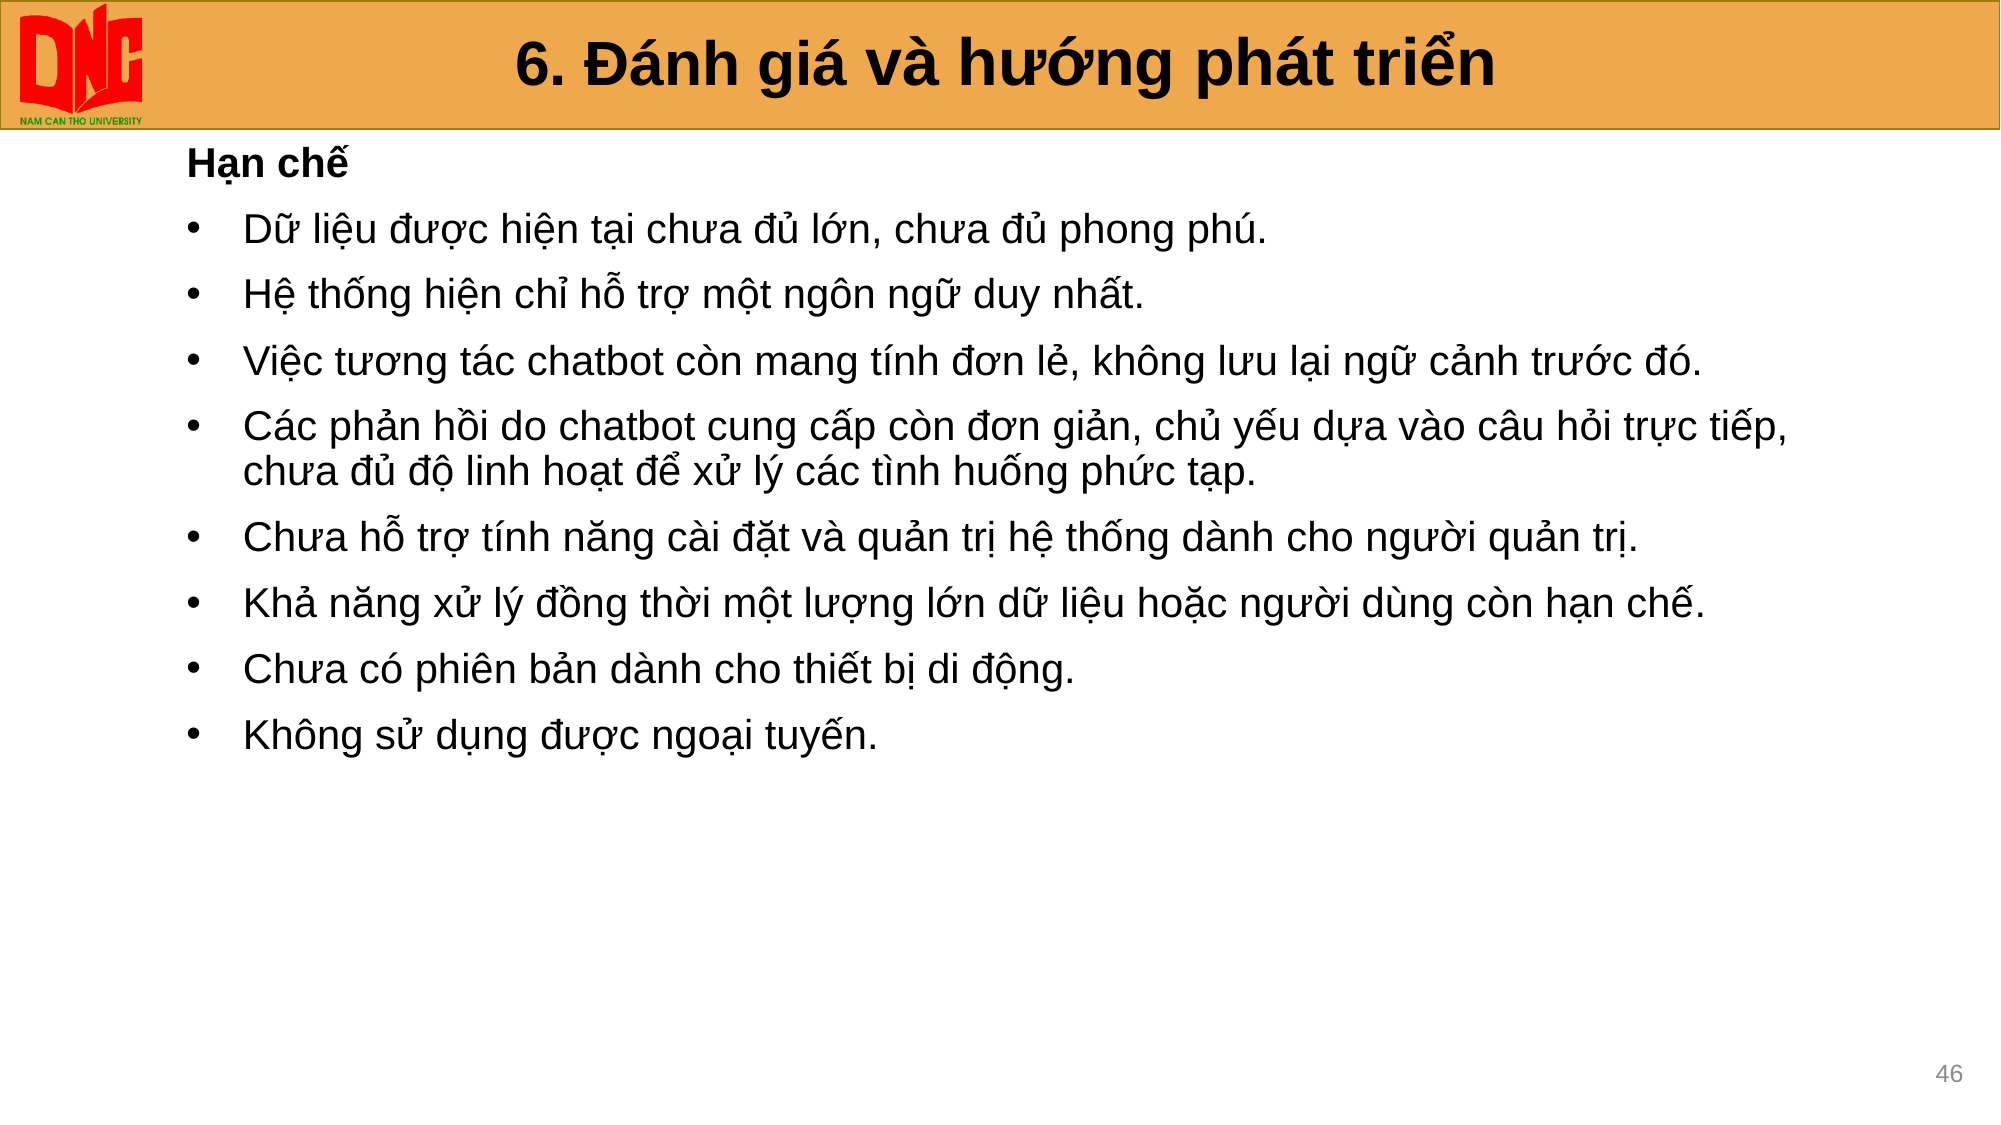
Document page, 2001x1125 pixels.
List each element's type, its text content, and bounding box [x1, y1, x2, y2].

slide_number 46 [1916, 1042, 1979, 1103]
list Hạn chế Dữ liệu được hiện tại chưa đủ lớn, chưa đủ phong phú. Hệ thống hiện chỉ hỗ trợ một ngôn ngữ duy nhất. Việc tương tác chatbot còn mang tính đơn lẻ, không lưu lại ngữ cảnh trước đó. Các phản hồi do chatbot cung cấp còn đơn giản, chủ yếu dựa vào câu hỏi trực tiếp, chưa đủ độ linh hoạt để xử lý các tình huống phức tạp. Chưa hỗ trợ tính năng cài đặt và quản trị hệ thống dành cho người quản trị. Khả năng xử lý đồng thời một lượng lớn dữ liệu hoặc người dùng còn hạn chế. Chưa có phiên bản dành cho thiết bị di động. Không sử dụng được ngoại tuyến. [113, 133, 1900, 1104]
picture [18, 1, 143, 125]
text_box [0, 0, 2000, 130]
title 6. Đánh giá và hướng phát triển [144, 0, 1869, 129]
